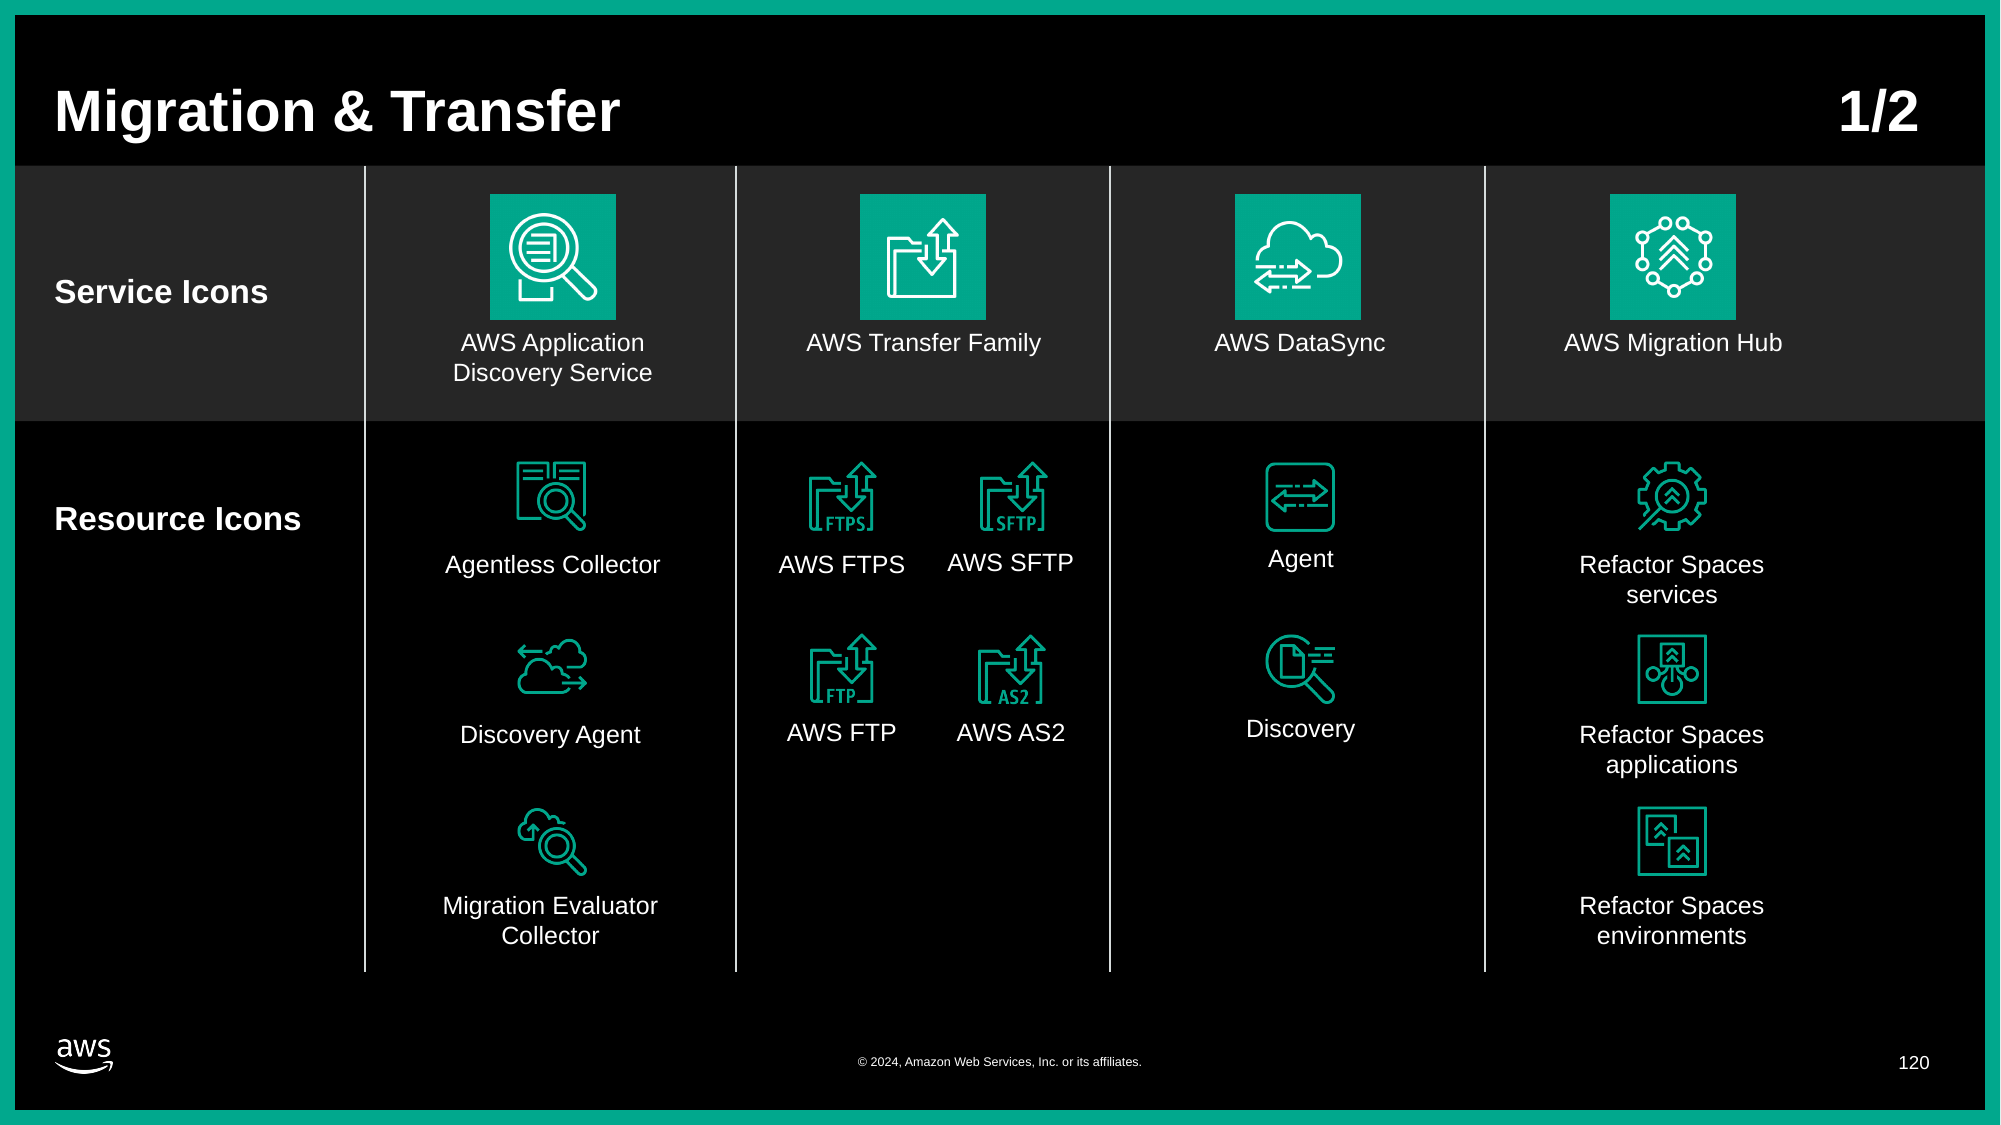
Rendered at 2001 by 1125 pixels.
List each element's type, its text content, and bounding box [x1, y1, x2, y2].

picture [513, 458, 589, 534]
picture [804, 458, 880, 534]
picture [514, 803, 590, 879]
footer © 2024, Amazon Web Services, Inc. or its affiliates. [662, 1031, 1338, 1092]
text_box AWS SFTP [920, 539, 1101, 584]
picture [1262, 459, 1338, 535]
picture [55, 1039, 113, 1074]
picture [975, 458, 1051, 534]
slide_number 120 [1494, 1031, 1945, 1092]
text_box AWS FTP [751, 709, 920, 754]
text_box Agent [1205, 534, 1397, 580]
text_box Discovery [1205, 705, 1397, 751]
picture [490, 194, 616, 320]
picture [804, 630, 880, 706]
picture [1634, 458, 1710, 534]
text_box AWS FTPS [751, 541, 933, 586]
text_box Refactor Spaces applications [1553, 710, 1791, 786]
title Migration & Transfer 1/2 [39, 59, 1945, 166]
text_box Migration Evaluator Collector [426, 881, 675, 957]
text_box Discovery Agent [432, 710, 670, 756]
picture [1610, 194, 1736, 320]
picture [1634, 803, 1710, 879]
text_box AWS DataSync [1113, 319, 1484, 364]
picture [1262, 631, 1338, 707]
text_box AWS Application Discovery Service [369, 319, 735, 394]
text_box Agentless Collector [427, 541, 679, 586]
picture [1235, 194, 1361, 320]
picture [514, 629, 590, 705]
text_box Refactor Spaces services [1553, 541, 1791, 616]
picture [860, 194, 986, 320]
text_box AWS Migration Hub [1493, 319, 1855, 364]
text_box Refactor Spaces environments [1553, 881, 1791, 957]
picture [973, 631, 1049, 707]
text_box AWS AS2 [920, 709, 1102, 754]
text_box AWS Transfer Family [736, 319, 1109, 364]
picture [1634, 631, 1710, 707]
